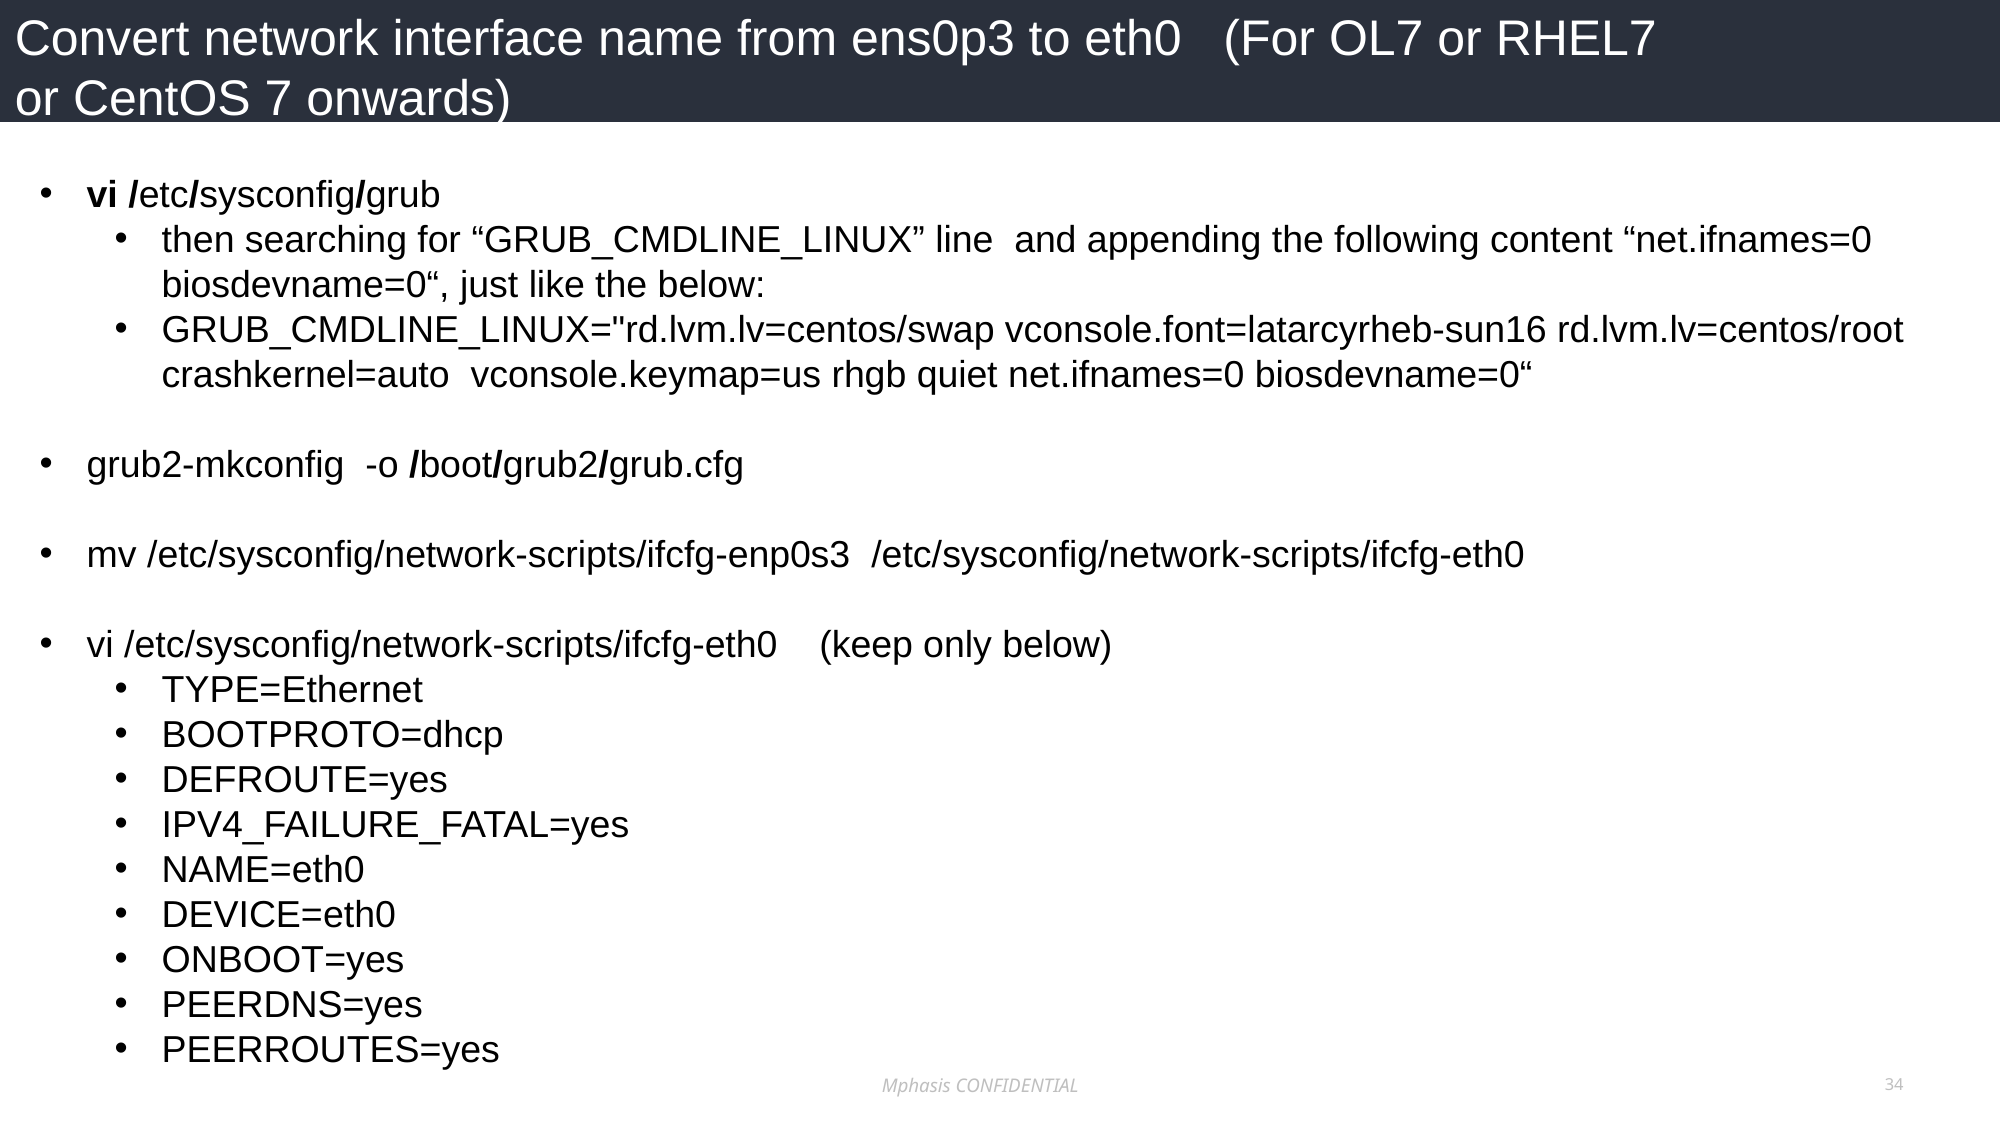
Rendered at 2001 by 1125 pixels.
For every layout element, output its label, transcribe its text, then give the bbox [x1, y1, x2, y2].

text_box vi /etc/sysconfig/grub then searching for “GRUB_CMDLINE_LINUX” line and appending the following content “net.ifnames=0 biosdevname=0“, just like the below: GRUB_CMDLINE_LINUX="rd.lvm.lv=centos/swap vconsole.font=latarcyrheb-sun16 rd.lvm.lv=centos/root crashkernel=auto vconsole.keymap=us rhgb quiet net.ifnames=0 biosdevname=0“ grub2-mkconfig -o /boot/grub2/grub.cfg mv /etc/sysconfig/network-scripts/ifcfg-enp0s3 /etc/sysconfig/network-scripts/ifcfg-eth0 vi /etc/sysconfig/network-scripts/ifcfg-eth0 (keep only below) TYPE=Ethernet BOOTPROTO=dhcp DEFROUTE=yes IPV4_FAILURE_FATAL=yes NAME=eth0 DEVICE=eth0 ONBOOT=yes PEERDNS=yes PEERROUTES=yes [24, 162, 1963, 1078]
title Convert network interface name from ens0p3 to eth0 (For OL7 or RHEL7 or CentOS 7 onwards) [0, 6, 1725, 125]
